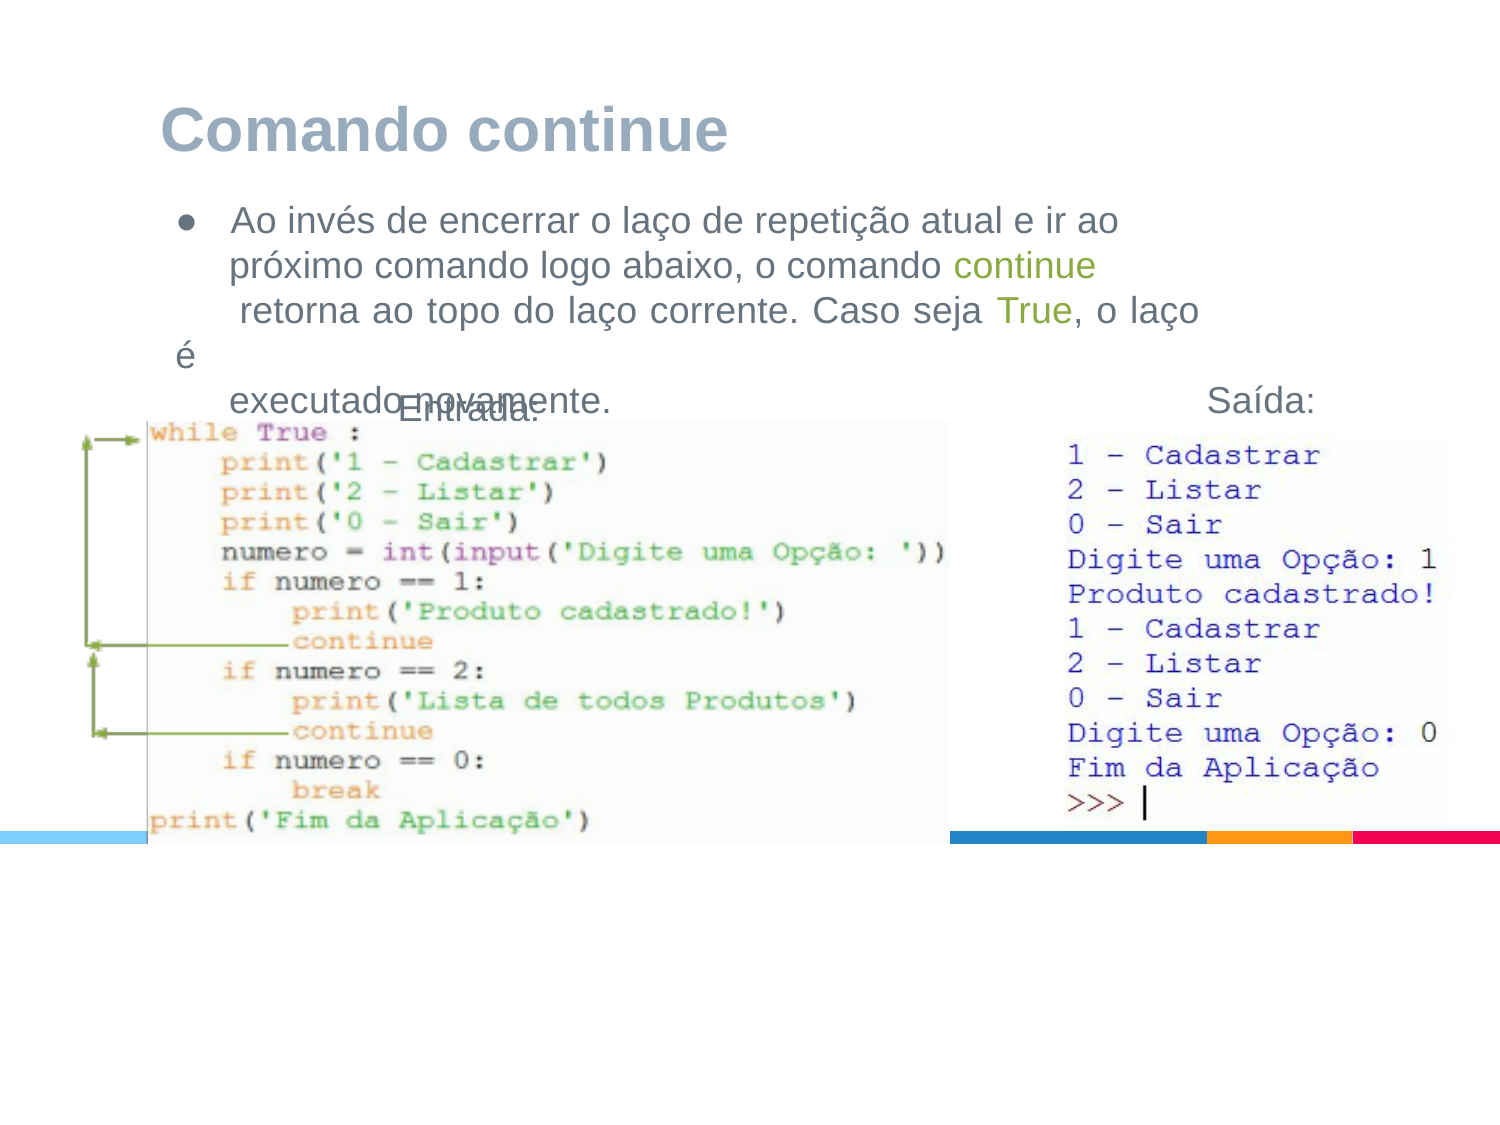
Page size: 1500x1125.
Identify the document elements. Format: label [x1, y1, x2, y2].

picture [0, 0, 1500, 844]
